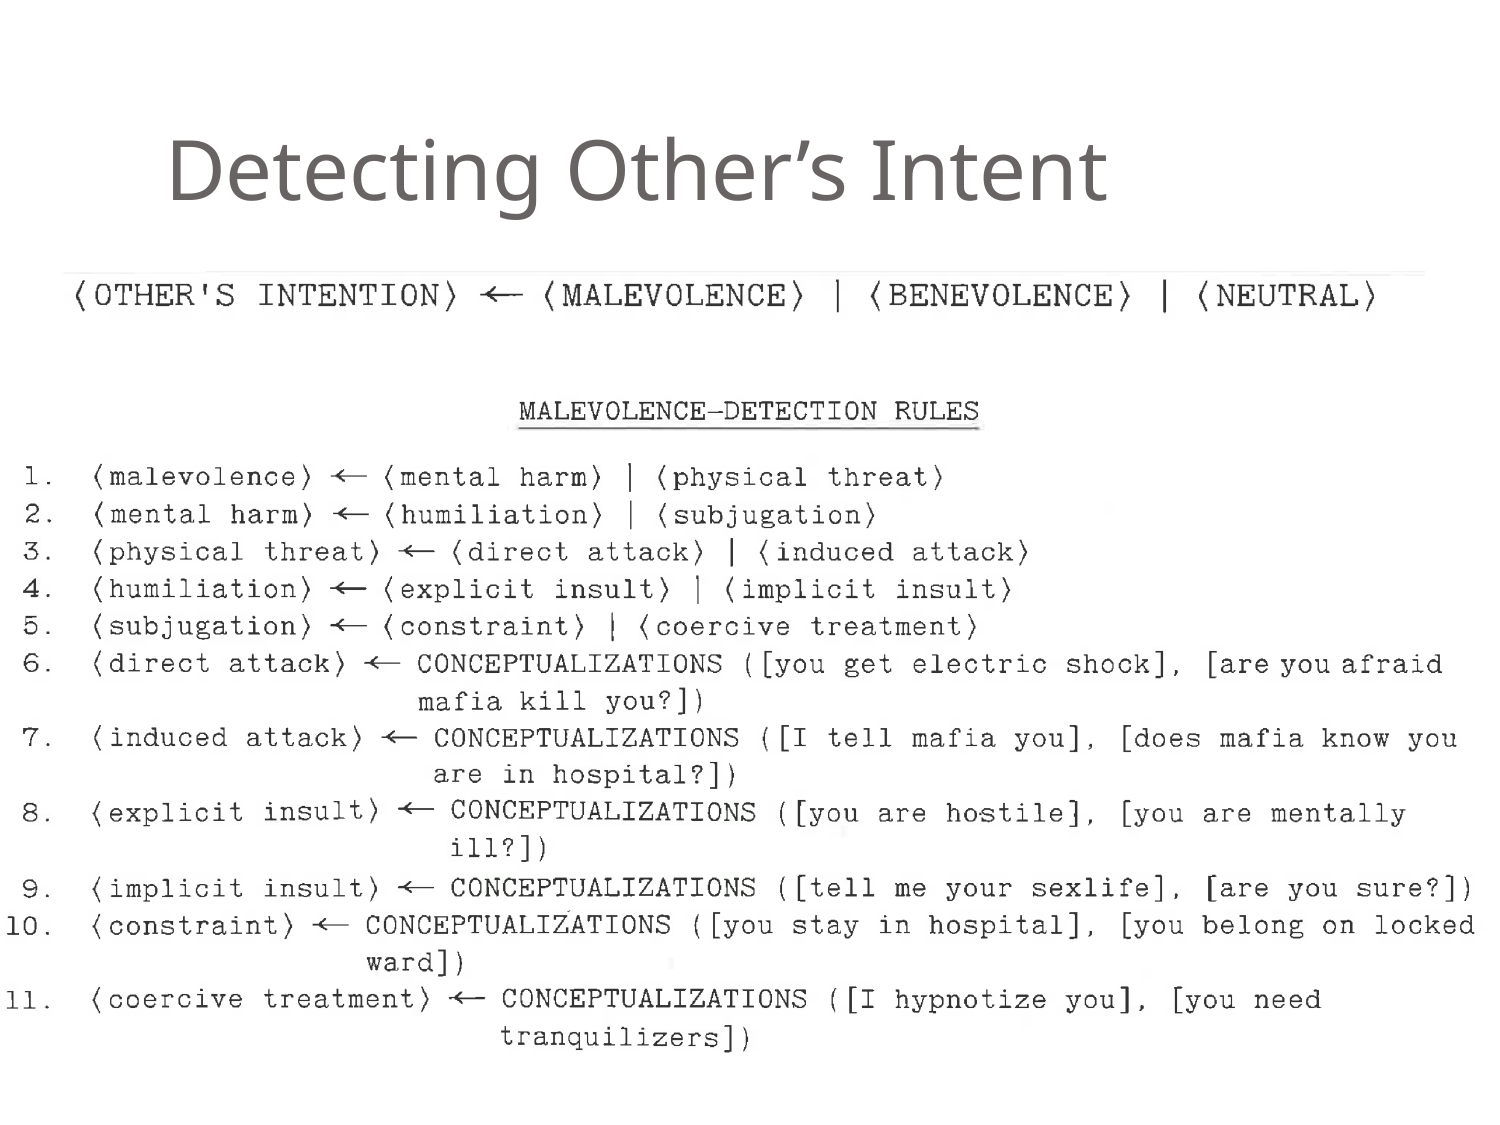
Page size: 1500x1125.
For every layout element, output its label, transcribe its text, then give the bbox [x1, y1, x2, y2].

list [40, 270, 1426, 324]
picture [0, 384, 1500, 1060]
title Detecting Other’s Intent [149, 44, 1426, 233]
